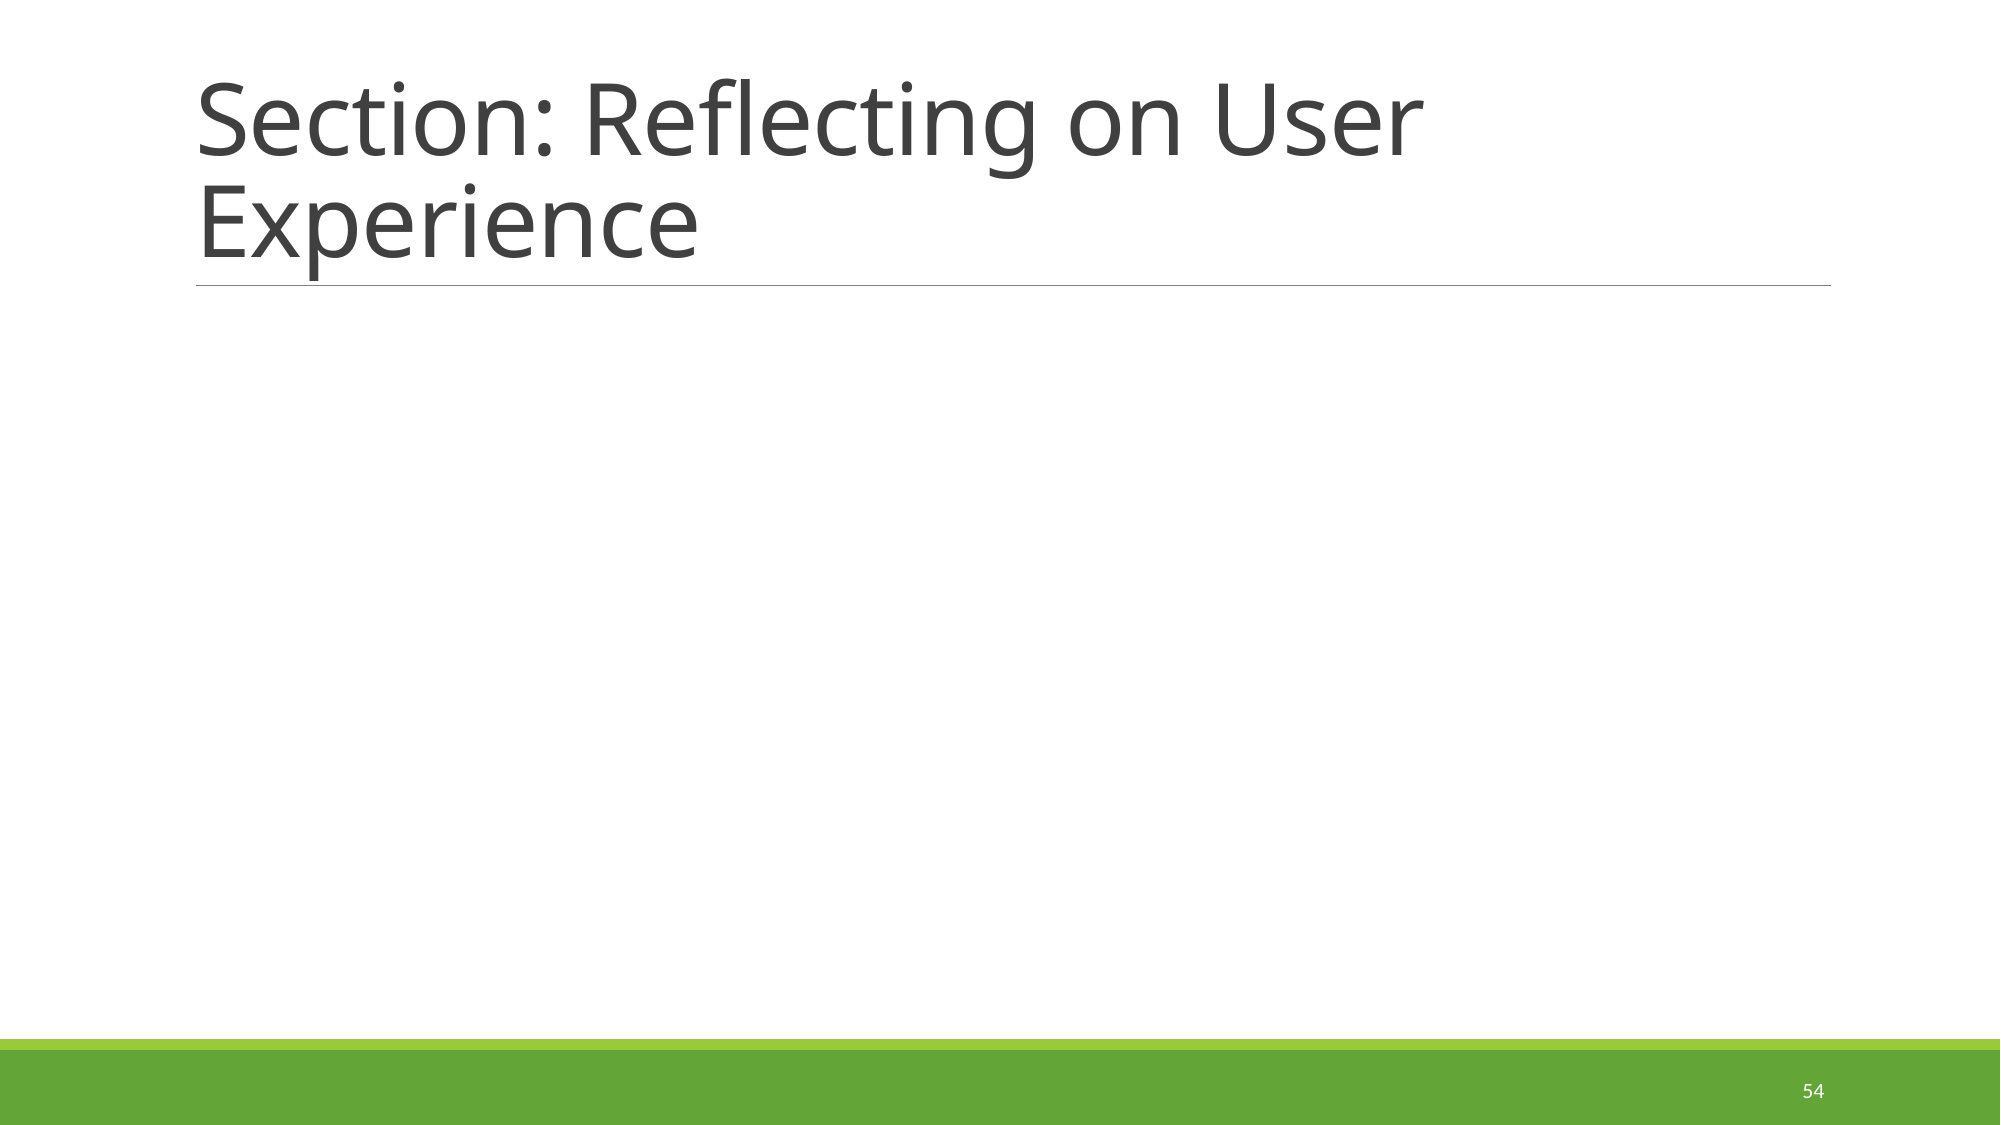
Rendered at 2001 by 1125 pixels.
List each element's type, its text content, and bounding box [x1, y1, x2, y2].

title Section: Reflecting on User Experience [180, 47, 1830, 285]
slide_number 54 [1624, 1059, 1840, 1120]
